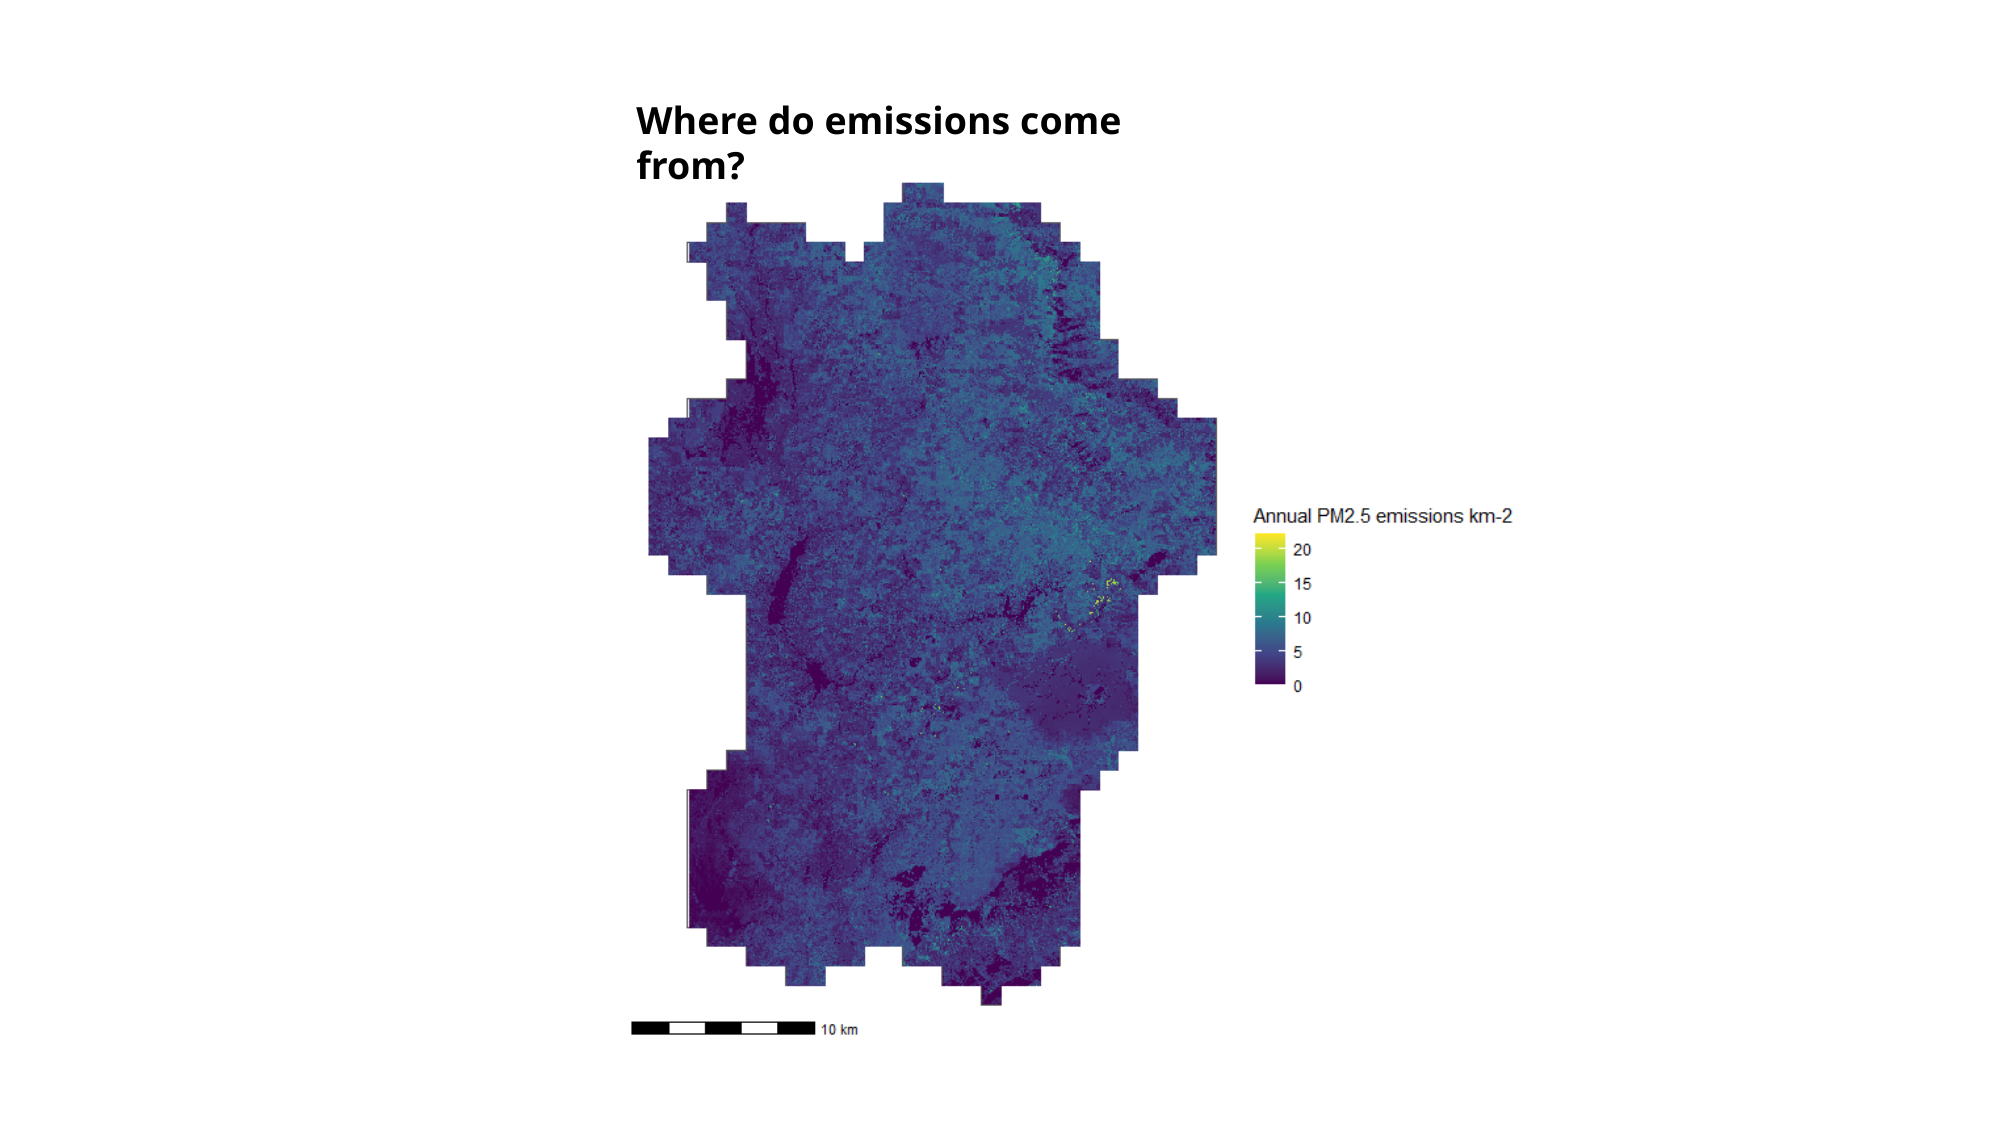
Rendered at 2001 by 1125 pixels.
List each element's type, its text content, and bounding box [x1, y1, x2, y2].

picture [582, 153, 1532, 1045]
text_box Where do emissions come from? [621, 89, 1235, 153]
